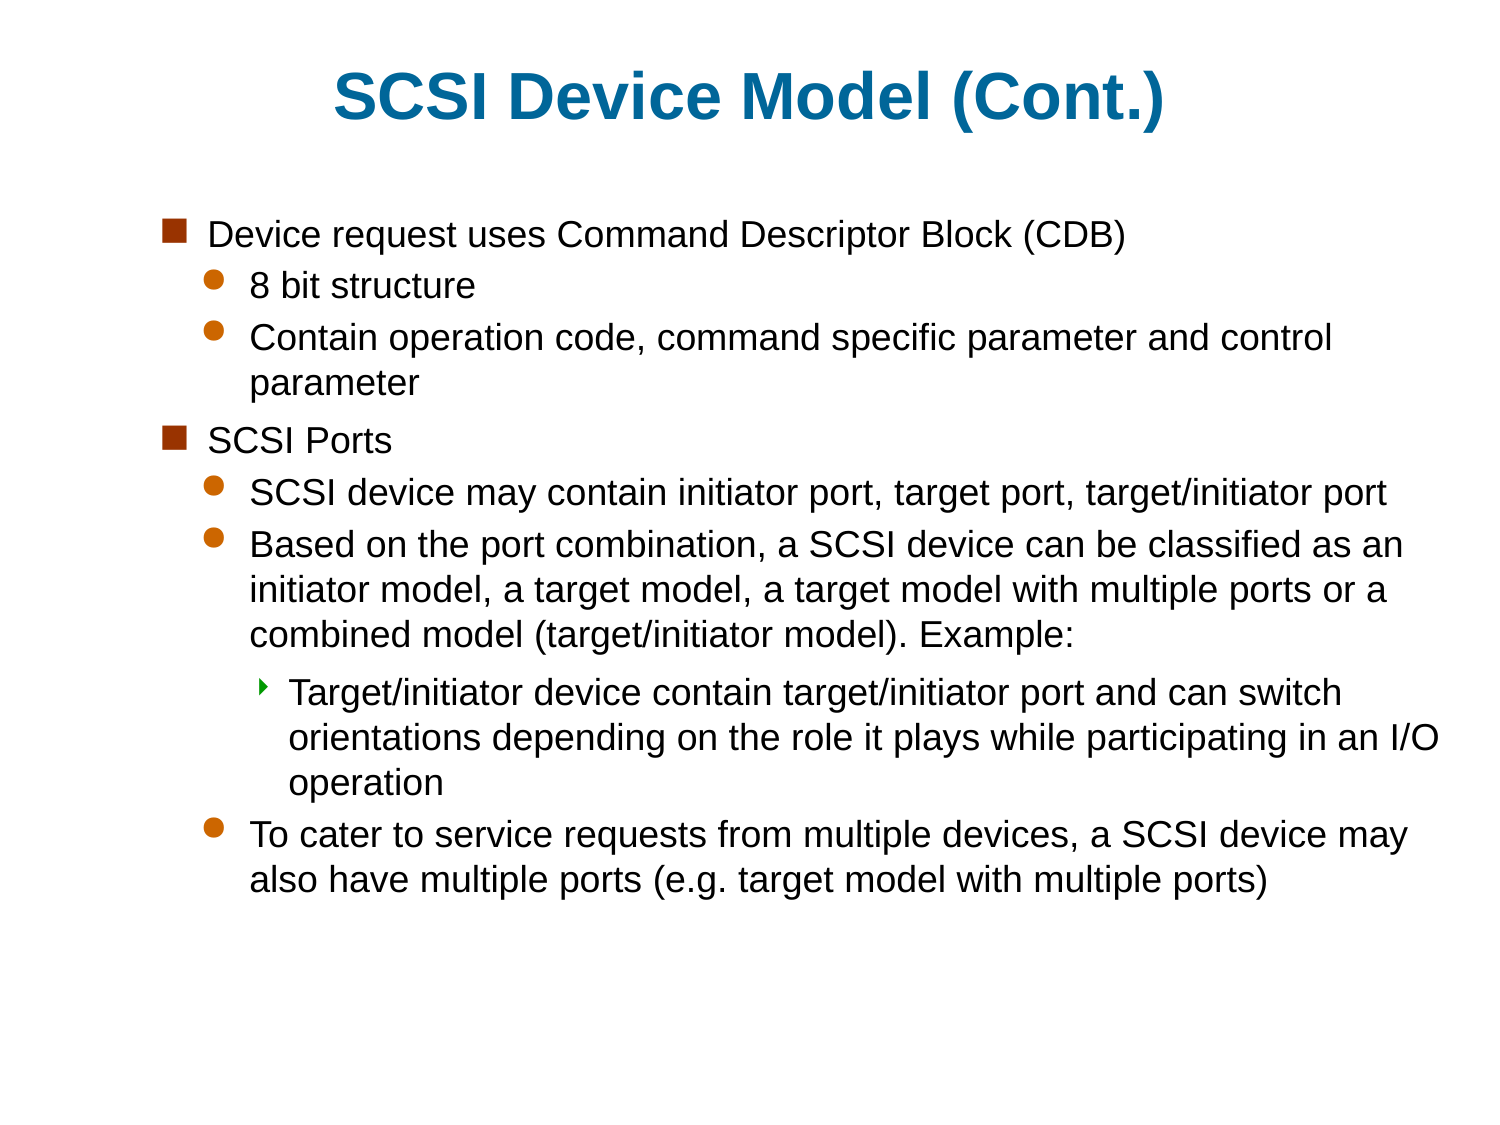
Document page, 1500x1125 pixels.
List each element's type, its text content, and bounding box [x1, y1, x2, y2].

title SCSI Device Model (Cont.) [74, 45, 1426, 141]
list Device request uses Command Descriptor Block (CDB) 8 bit structure Contain operation code, command specific parameter and control parameter SCSI Ports SCSI device may contain initiator port, target port, target/initiator port Based on the port combination, a SCSI device can be classified as an initiator model, a target model, a target model with multiple ports or a combined model (target/initiator model). Example: Target/initiator device contain target/initiator port and can switch orientations depending on the role it plays while participating in an I/O operation To cater to service requests from multiple devices, a SCSI device may also have multiple ports (e.g. target model with multiple ports) [132, 202, 1483, 946]
